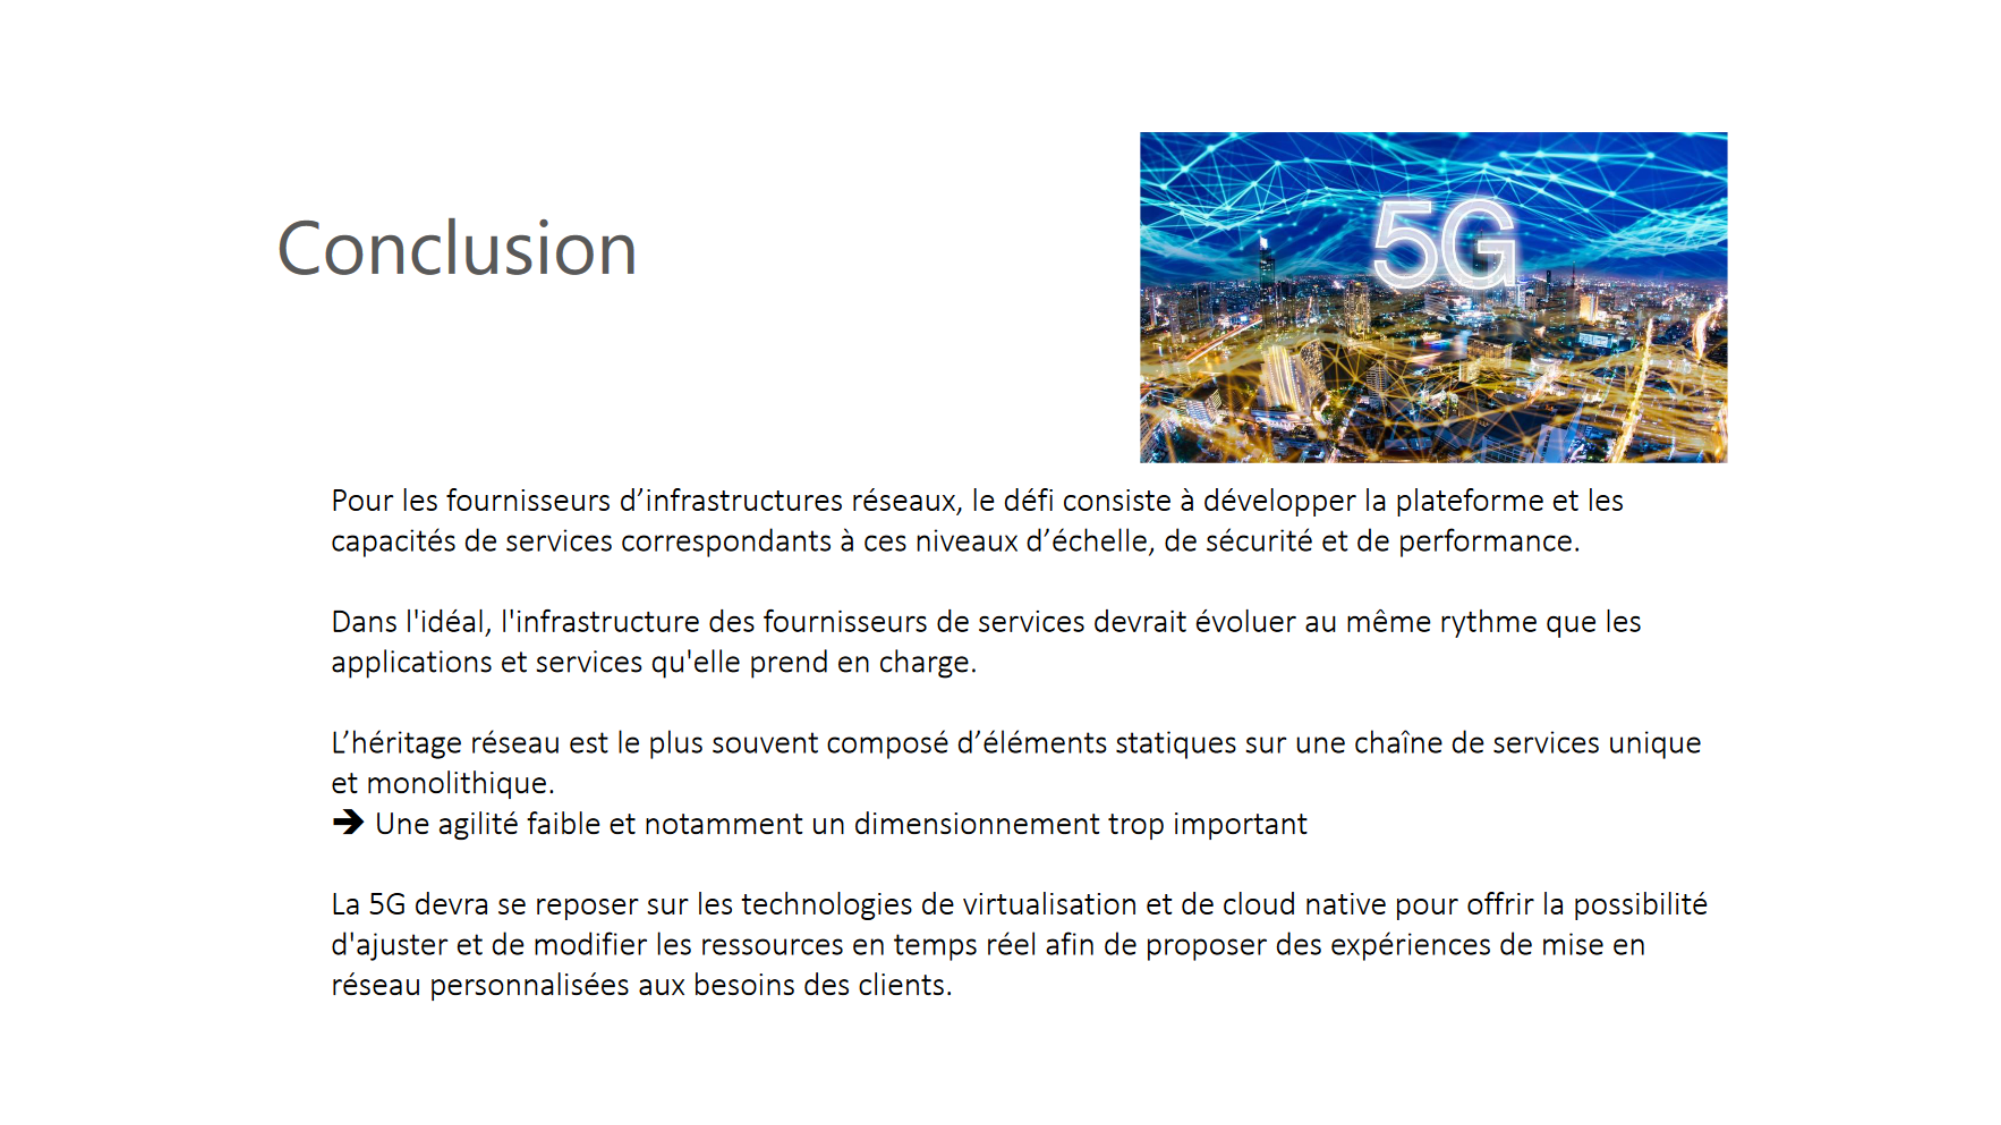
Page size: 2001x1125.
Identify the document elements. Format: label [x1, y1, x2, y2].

picture [205, 105, 1795, 1020]
